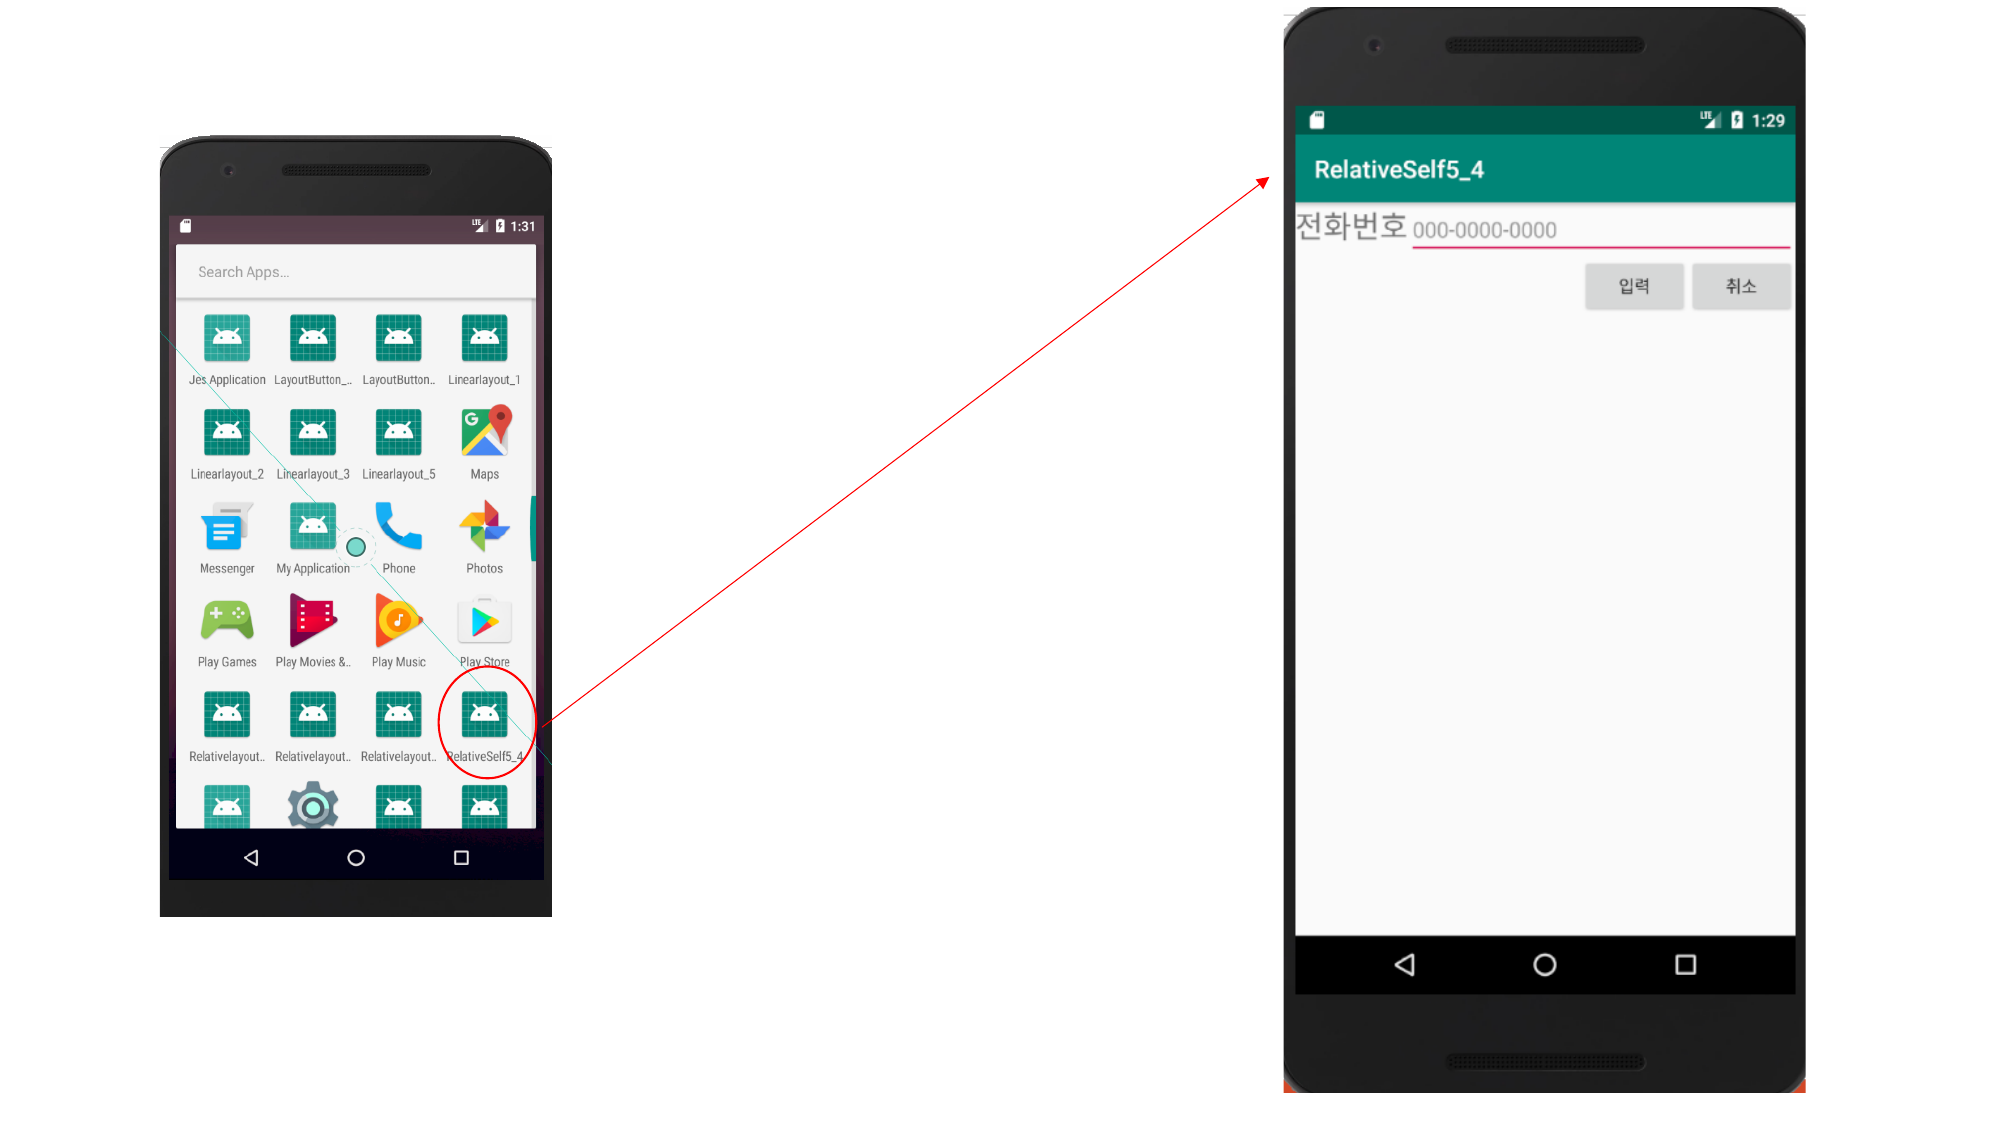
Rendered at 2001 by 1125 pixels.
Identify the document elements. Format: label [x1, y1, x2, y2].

text_box [541, 176, 1270, 728]
picture [159, 135, 552, 917]
picture [1283, 7, 1806, 1093]
